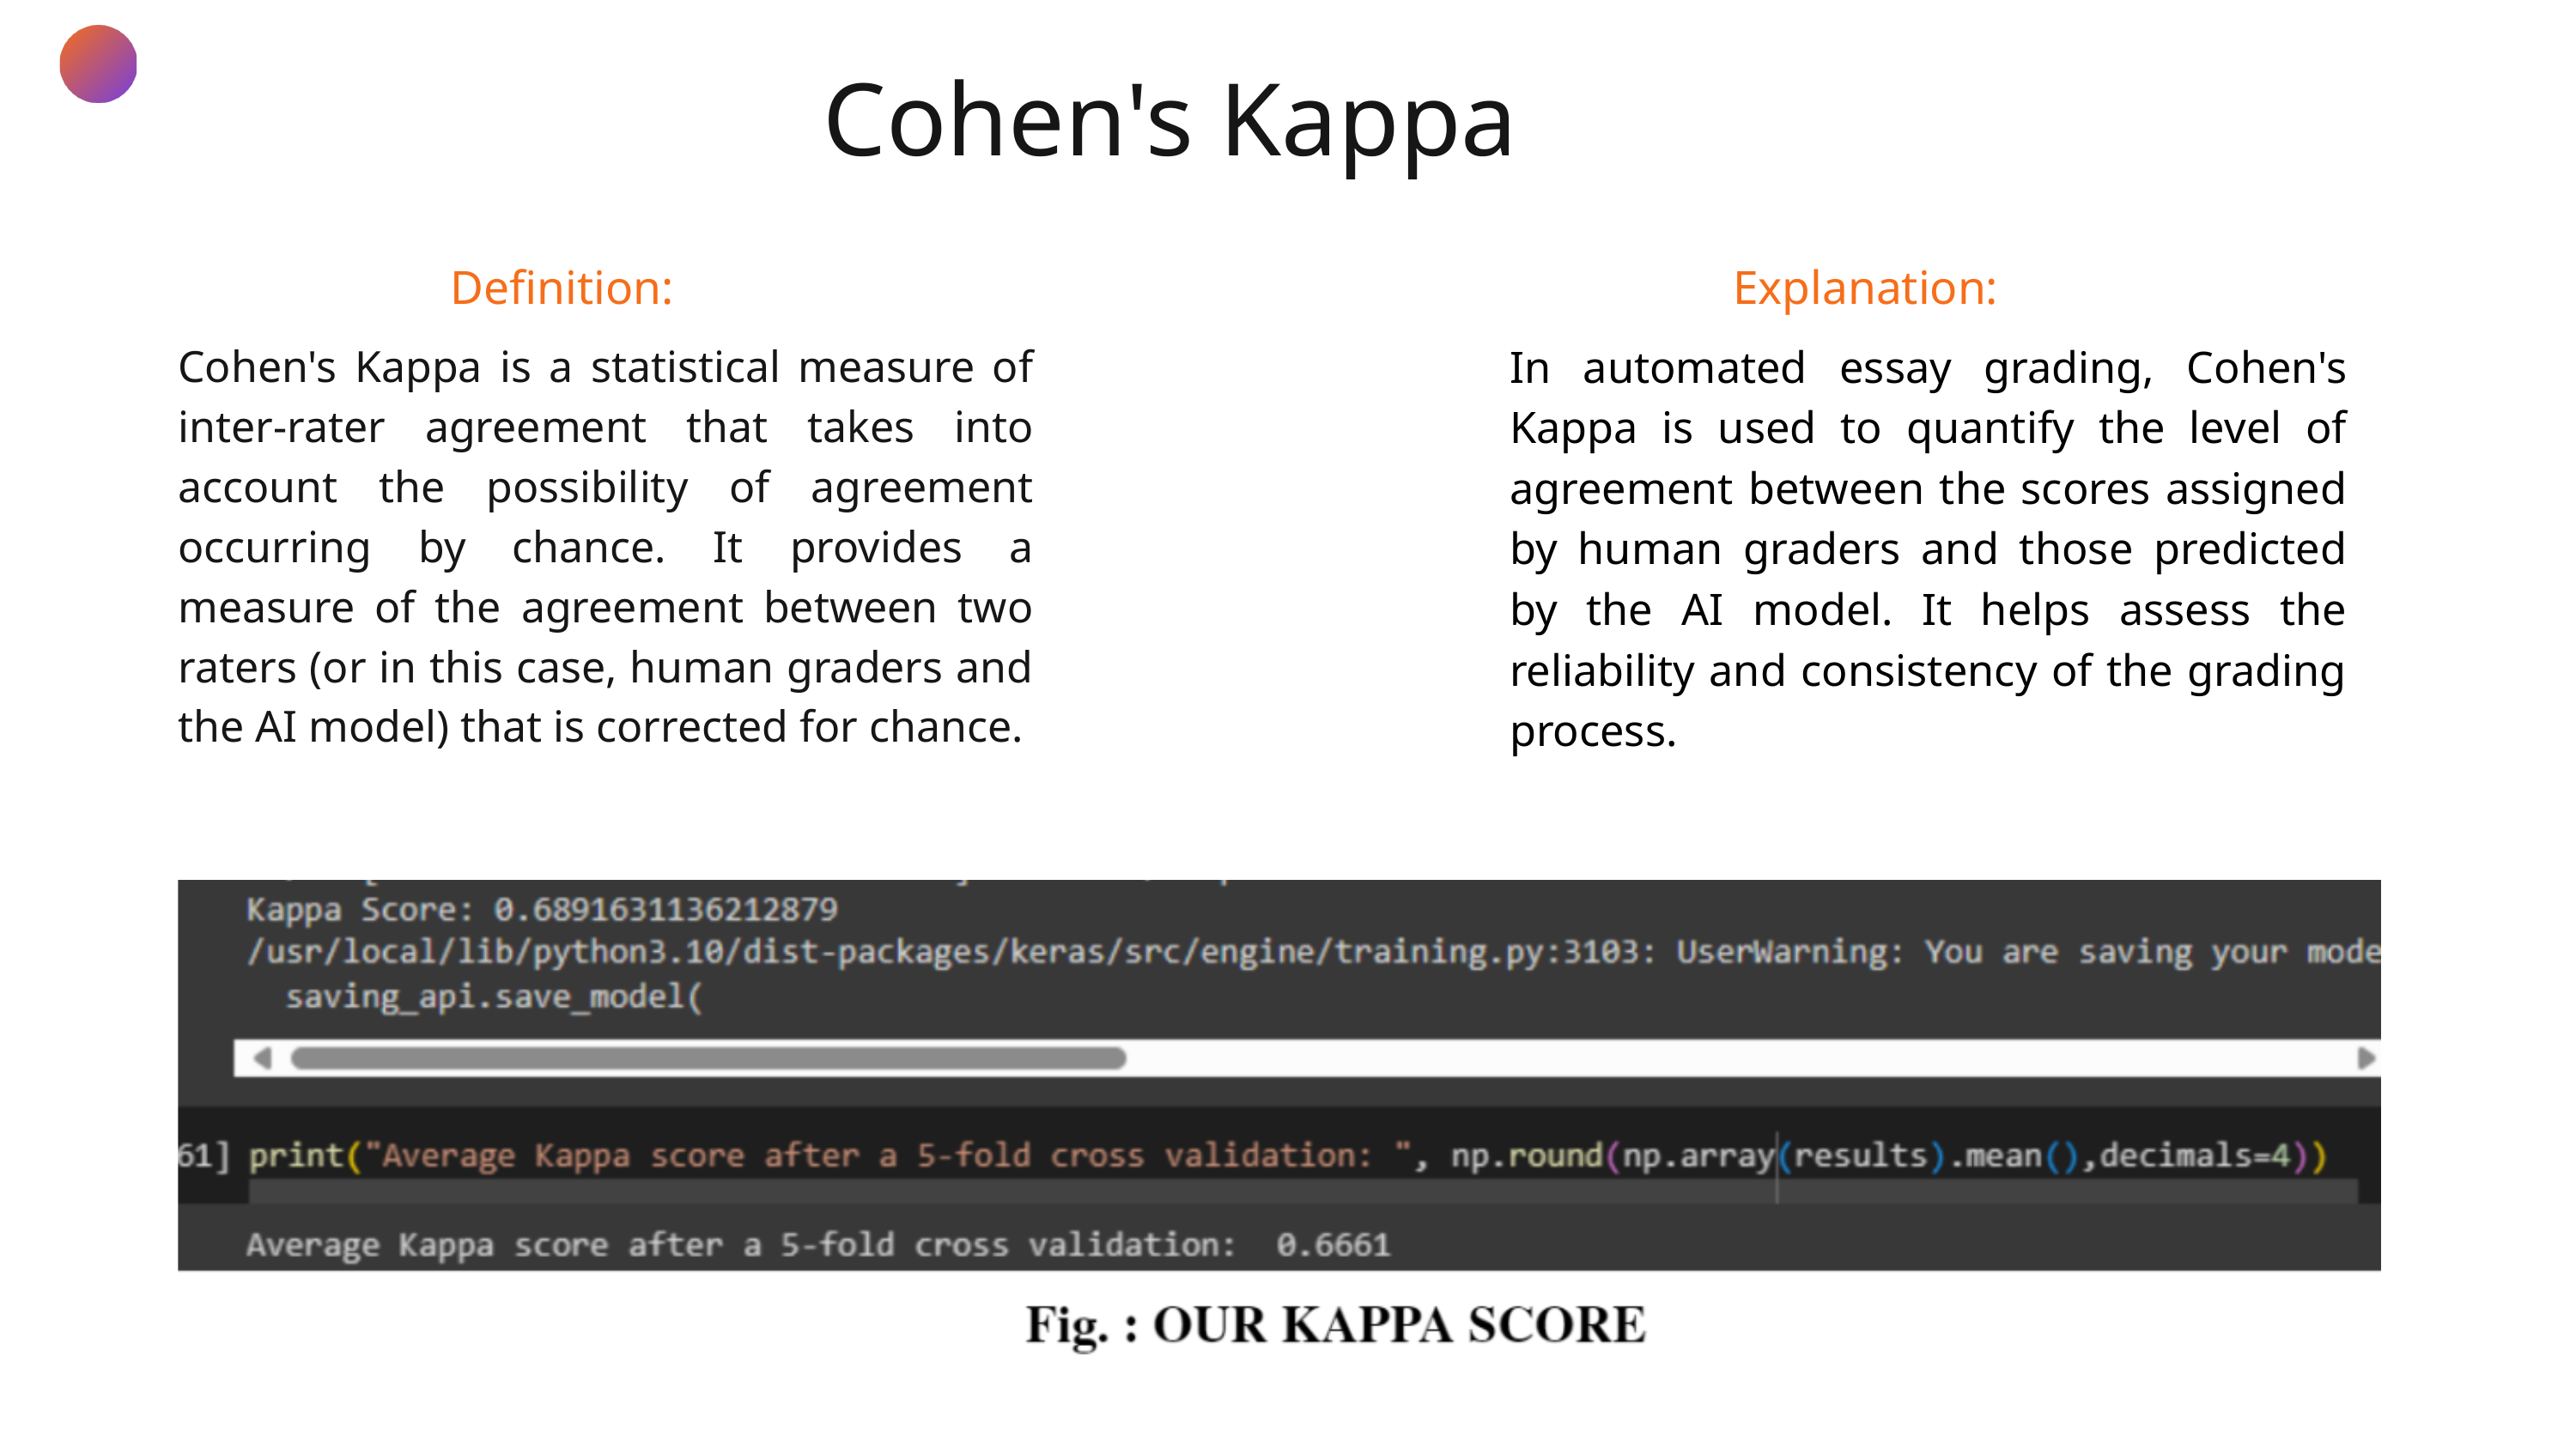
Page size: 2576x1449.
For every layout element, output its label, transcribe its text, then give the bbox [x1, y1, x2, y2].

text_box [59, 25, 137, 103]
text_box Cohen's Kappa [797, 56, 1779, 177]
text_box In automated essay grading, Cohen's Kappa is used to quantify the level of agreement between the scores assigned by human graders and those predicted by the AI model. It helps assess the reliability and consistency of the grading process. [1510, 330, 2348, 755]
text_box Explanation: [1721, 249, 2181, 313]
text_box Definition: [450, 249, 895, 313]
text_box [178, 880, 2381, 1376]
text_box Cohen's Kappa is a statistical measure of inter-rater agreement that takes into account the possibility of agreement occurring by chance. It provides a measure of the agreement between two raters (or in this case, human graders and the AI model) that is corrected for chance. [178, 330, 1034, 752]
